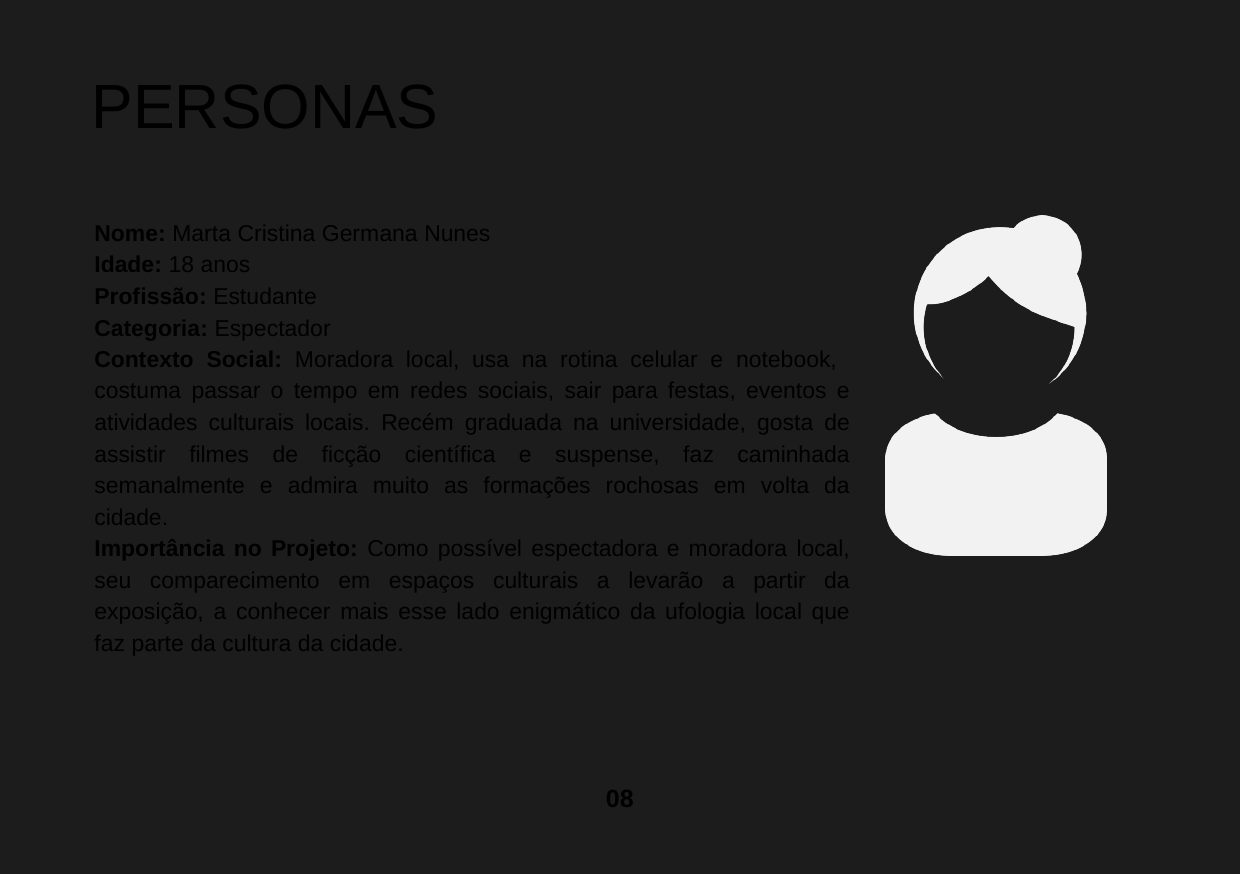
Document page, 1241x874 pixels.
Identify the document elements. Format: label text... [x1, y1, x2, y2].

text_box PERSONAS [76, 58, 833, 166]
text_box 08 [602, 779, 638, 815]
text_box Nome: Marta Cristina Germana Nunes Idade: 18 anos Profissão: Estudante Categoria: Espectador Contexto Social: Moradora local, usa na rotina celular e notebook, costuma passar o tempo em redes sociais, sair para festas, eventos e atividades culturais locais. Recém graduada na universidade, gosta de assistir filmes de ficção científica e suspense, faz caminhada semanalmente e admira muito as formações rochosas em volta da cidade. Importância no Projeto: Como possível espectadora e moradora local, seu comparecimento em espaços culturais a levarão a partir da exposição, a conhecer mais esse lado enigmático da ufologia local que faz parte da cultura da cidade. [94, 134, 851, 699]
picture [885, 215, 1107, 556]
